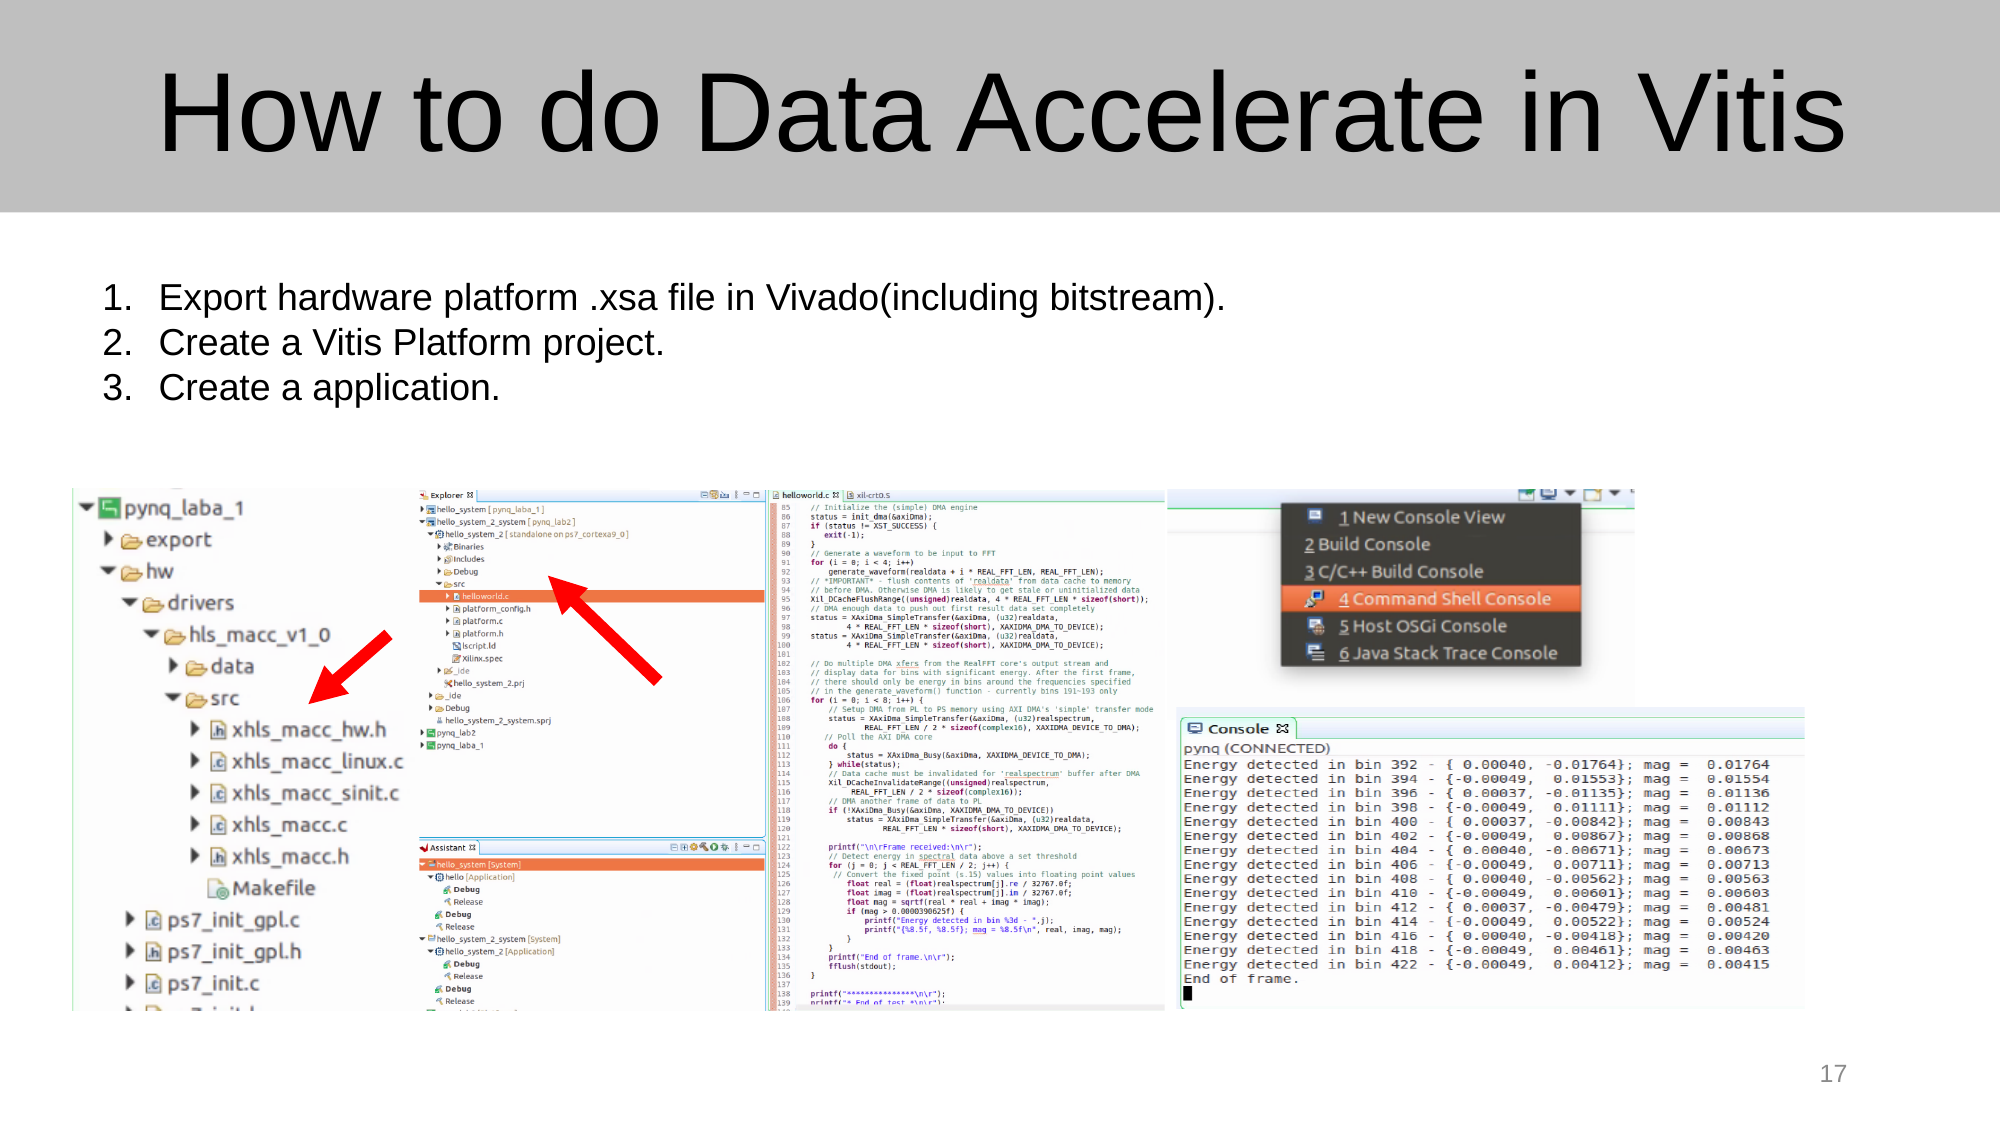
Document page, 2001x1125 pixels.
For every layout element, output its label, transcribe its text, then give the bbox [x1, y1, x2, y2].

list How to do Data Accelerate in Vitis [53, 55, 1952, 175]
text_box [308, 634, 389, 705]
slide_number 17 [1412, 1042, 1863, 1103]
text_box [547, 575, 659, 682]
picture [72, 488, 1165, 1011]
text_box Export hardware platform .xsa file in Vivado(including bitstream). Create a Vitis Platform project. Create a application. [87, 265, 1843, 416]
picture [1167, 489, 1805, 1009]
